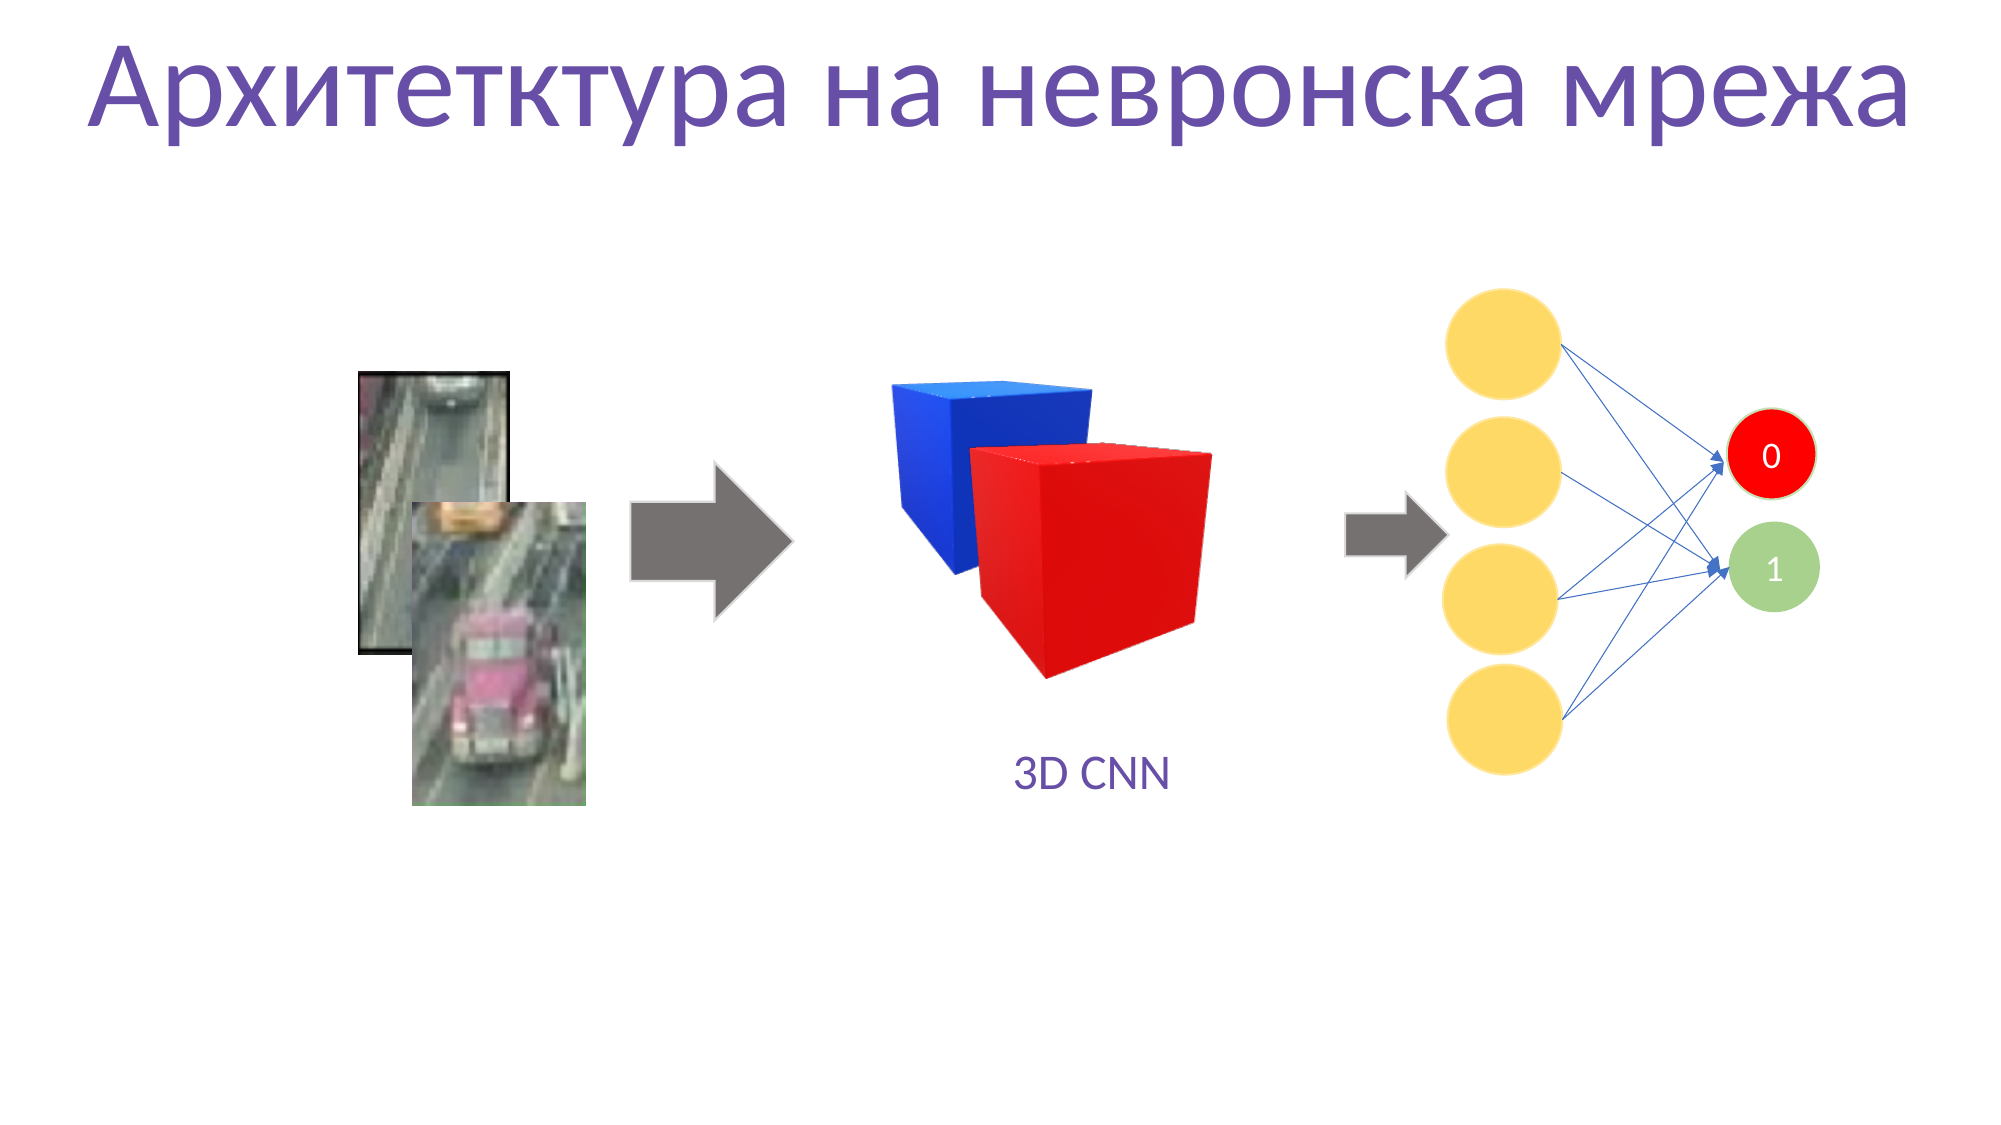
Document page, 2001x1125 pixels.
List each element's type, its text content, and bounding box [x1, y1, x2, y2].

picture [358, 371, 586, 806]
text_box [1446, 663, 1564, 776]
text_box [1557, 462, 1562, 569]
text_box 0 [1725, 407, 1818, 501]
text_box [1441, 543, 1559, 656]
text_box [629, 459, 796, 624]
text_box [1561, 344, 1721, 462]
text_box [1562, 462, 1724, 566]
picture [876, 337, 1213, 680]
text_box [1562, 566, 1730, 720]
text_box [1557, 569, 1562, 600]
text_box [1445, 288, 1563, 401]
text_box 1 [1728, 521, 1820, 613]
text_box [1445, 416, 1561, 529]
text_box 3D CNN [997, 731, 1213, 807]
text_box Aрхитетктура на невронска мрежа [73, 0, 1983, 160]
text_box [1344, 489, 1451, 581]
